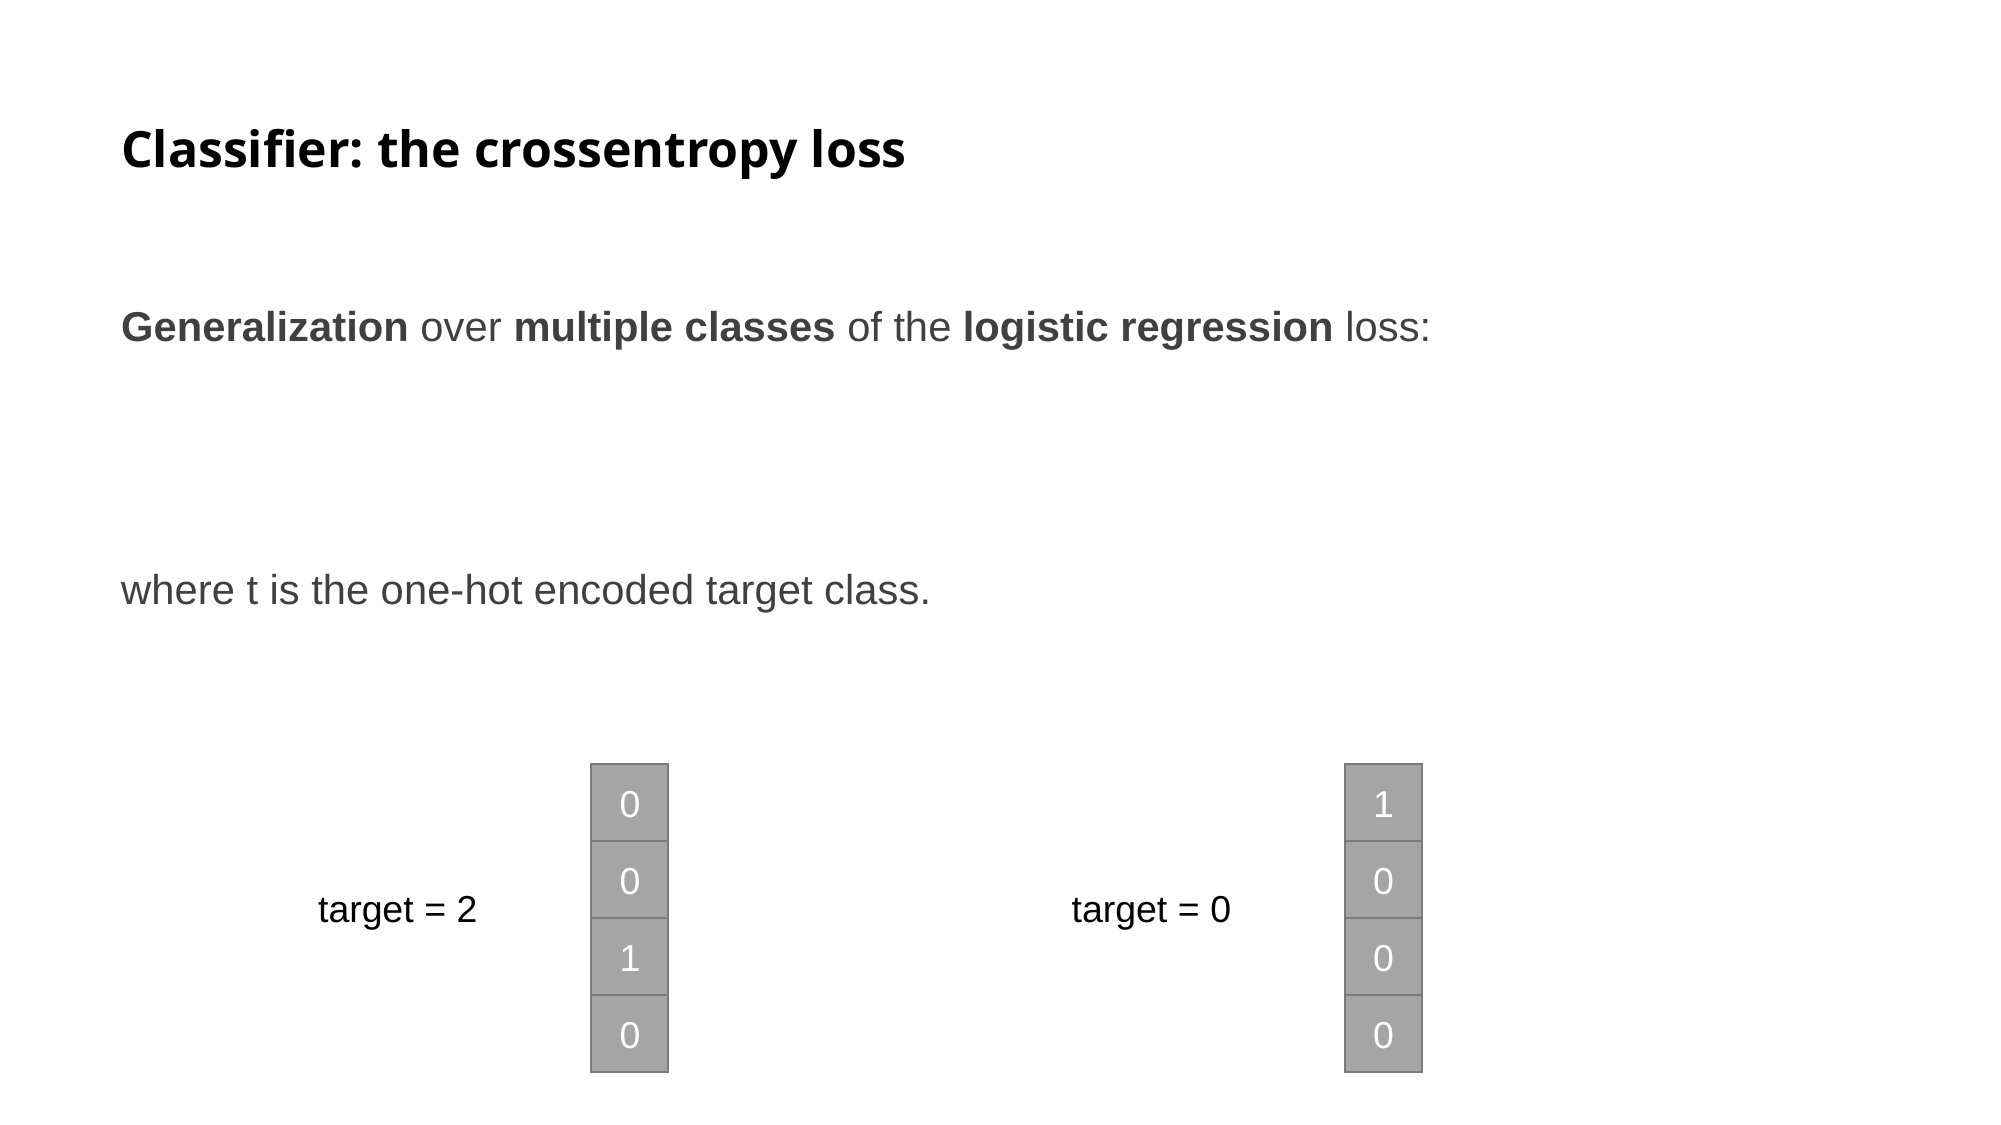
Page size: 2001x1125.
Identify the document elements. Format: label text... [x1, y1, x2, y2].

text_box target = 2 [303, 877, 493, 938]
text_box 0 [590, 840, 669, 917]
text_box 1 [1344, 763, 1423, 840]
text_box target = 0 [1056, 877, 1247, 938]
text_box 1 [590, 917, 669, 994]
text_box 0 [590, 994, 669, 1073]
text_box 0 [1344, 840, 1423, 917]
text_box 0 [1344, 994, 1423, 1073]
text_box 0 [590, 763, 669, 840]
title Classifier: the crossentropy loss [106, 42, 1832, 260]
text_box 0 [1344, 917, 1423, 994]
